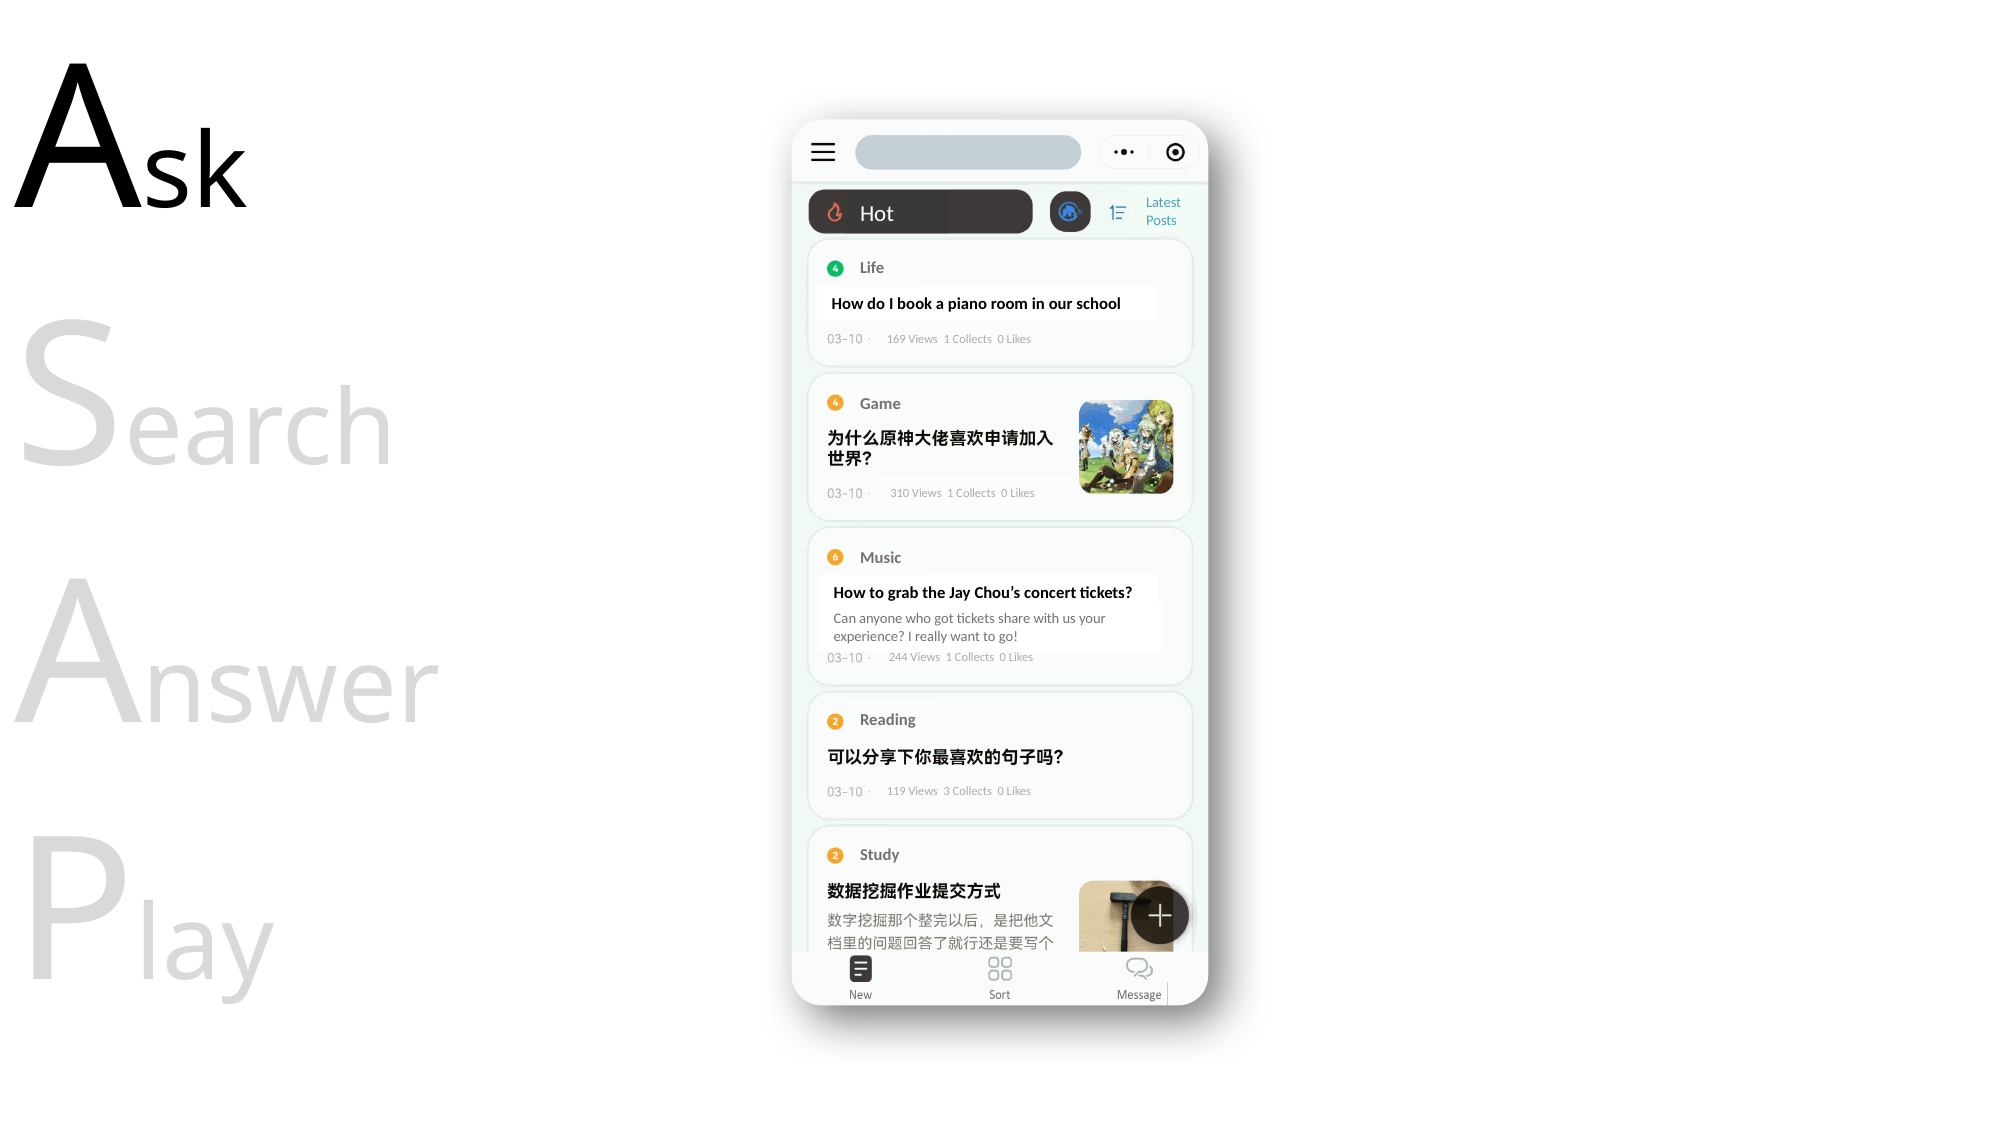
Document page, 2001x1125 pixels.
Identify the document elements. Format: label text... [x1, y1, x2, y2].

picture [791, 119, 1209, 1006]
text_box Search [0, 257, 707, 513]
text_box Play [0, 772, 424, 1028]
text_box Answer [0, 514, 566, 770]
text_box Ask [0, 0, 414, 255]
